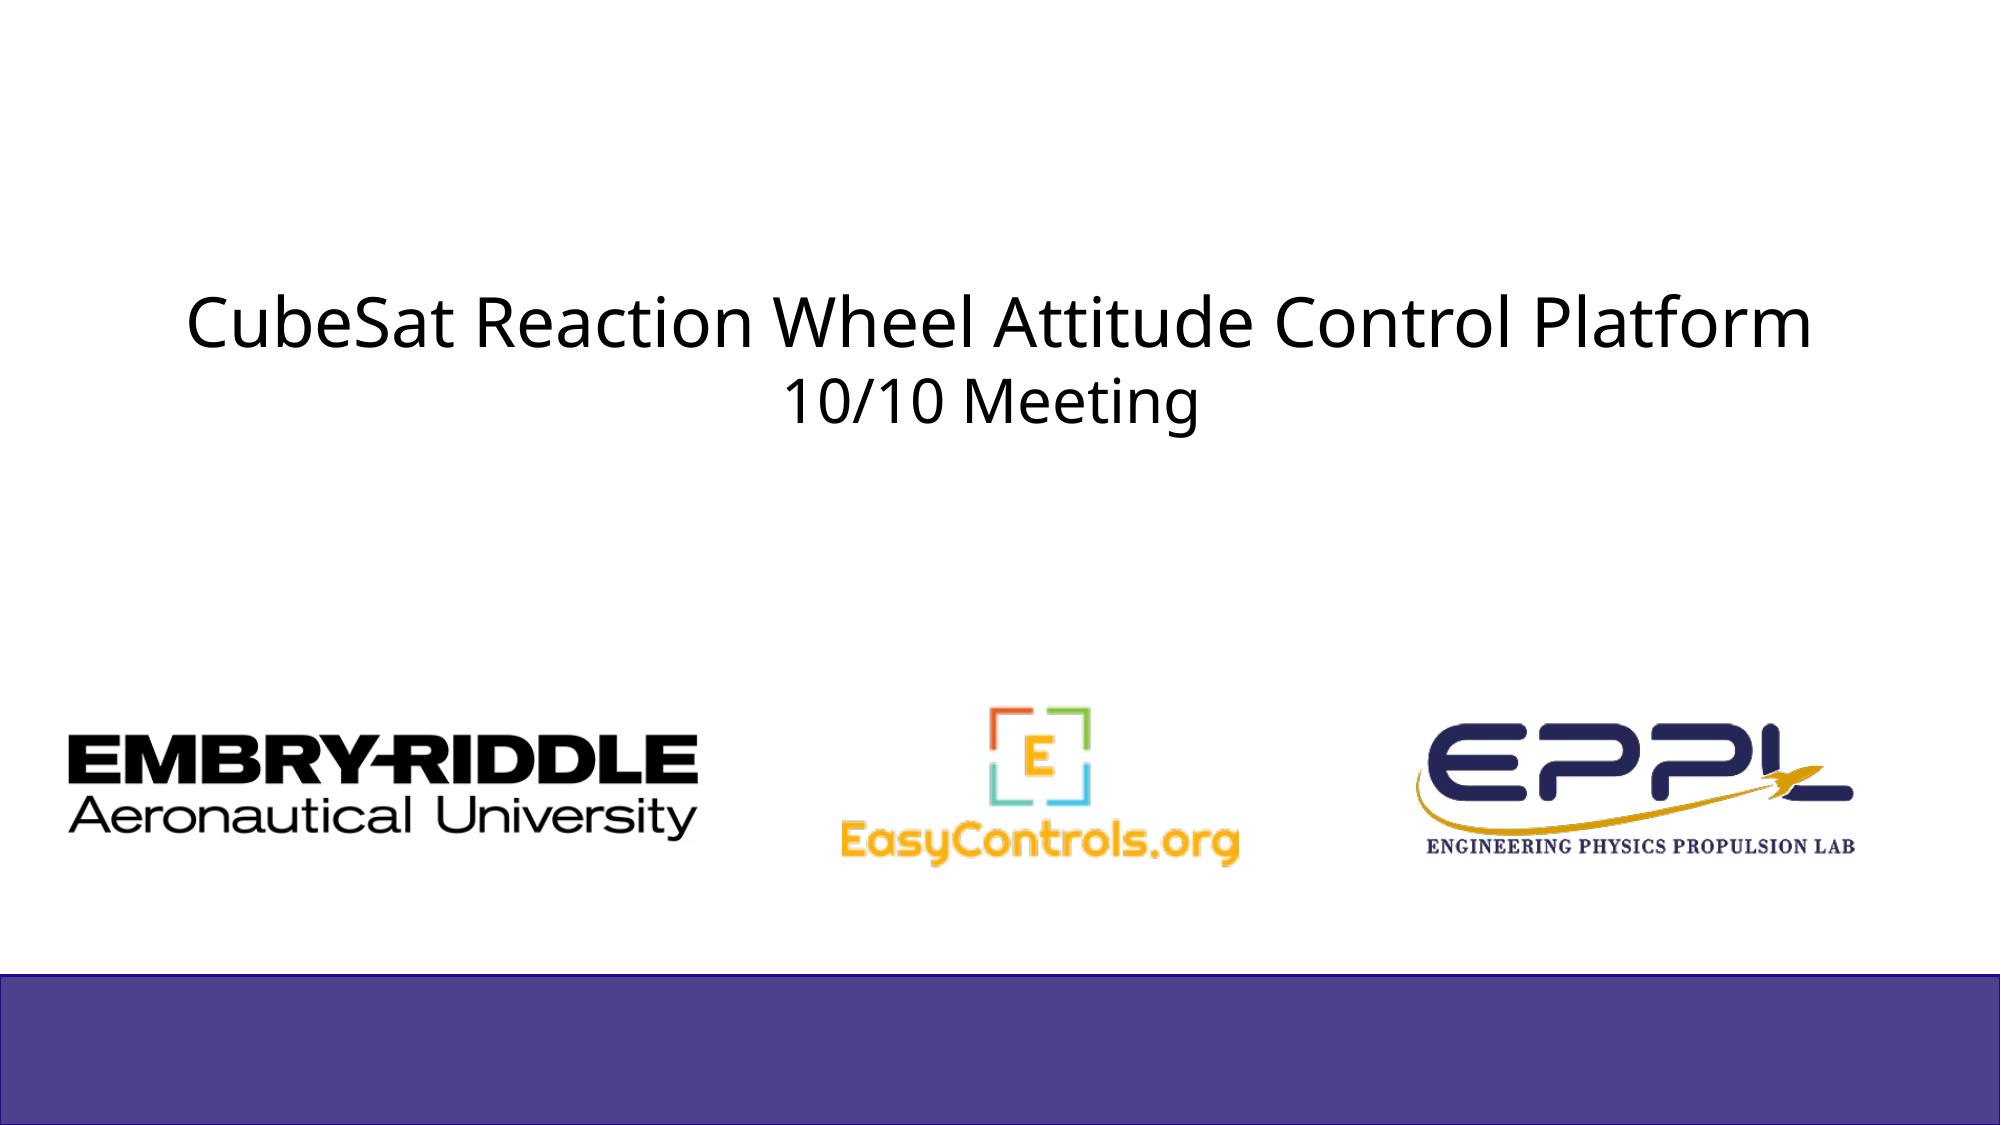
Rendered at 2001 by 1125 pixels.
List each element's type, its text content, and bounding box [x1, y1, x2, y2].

picture [1356, 683, 1915, 894]
picture [68, 683, 698, 894]
text_box [0, 974, 2000, 1125]
title CubeSat Reaction Wheel Attitude Control Platform 10/10 Meeting [163, 245, 1837, 456]
picture [842, 669, 1239, 907]
